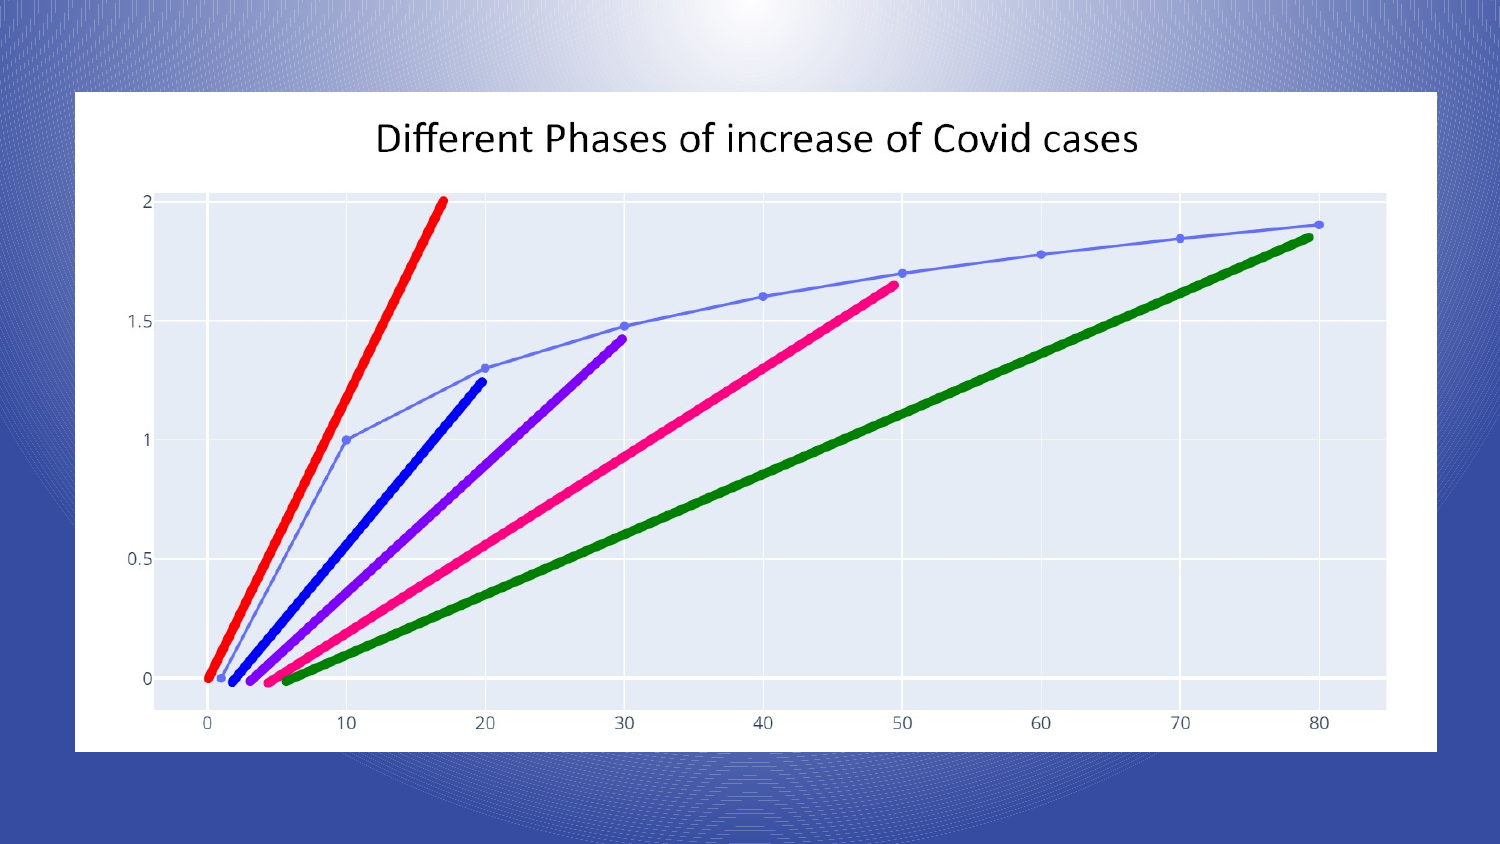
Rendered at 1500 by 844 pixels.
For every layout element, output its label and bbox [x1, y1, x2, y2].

picture [74, 91, 1437, 752]
